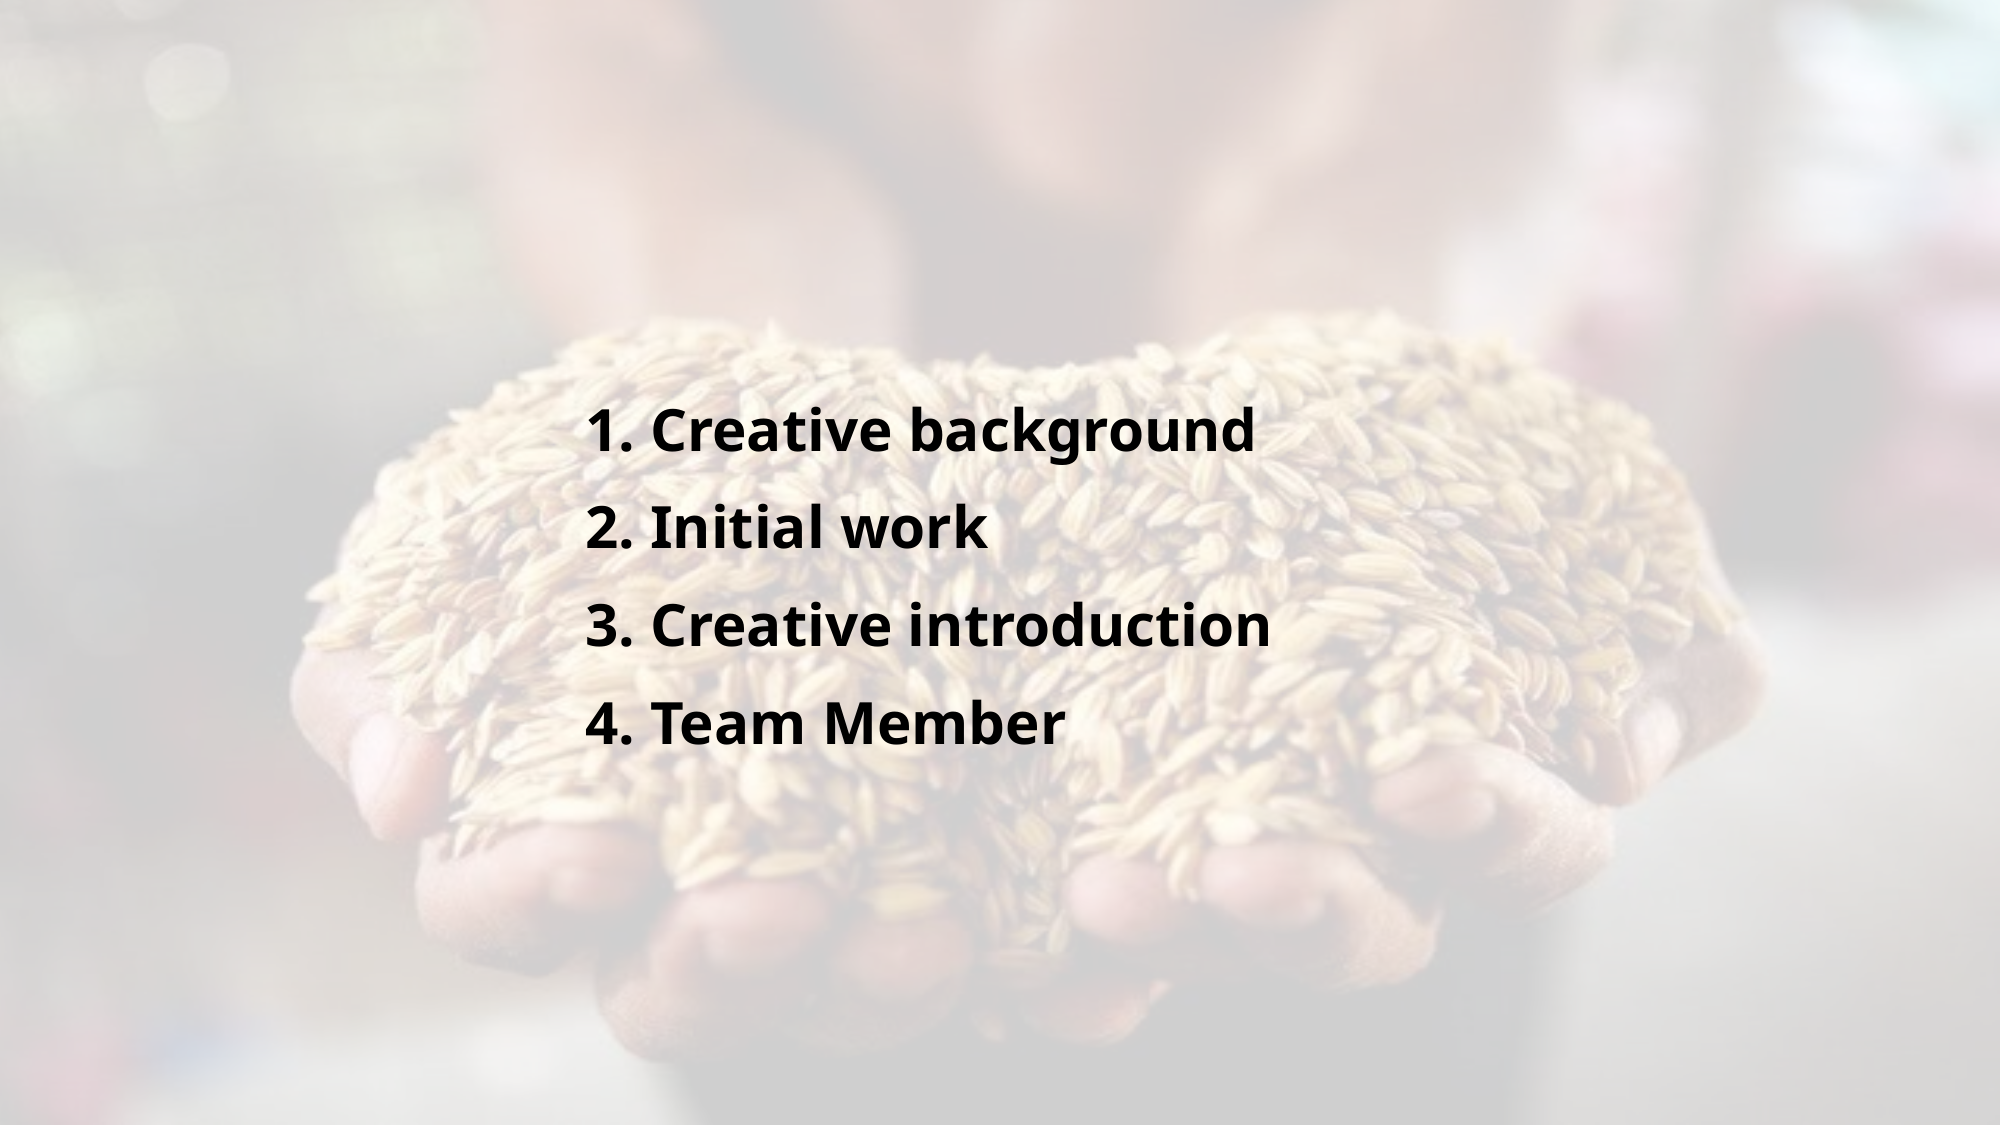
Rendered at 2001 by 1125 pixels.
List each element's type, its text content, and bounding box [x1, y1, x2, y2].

text_box 1. Creative background 2. Initial work 3. Creative introduction 4. Team Member [570, 357, 1337, 764]
